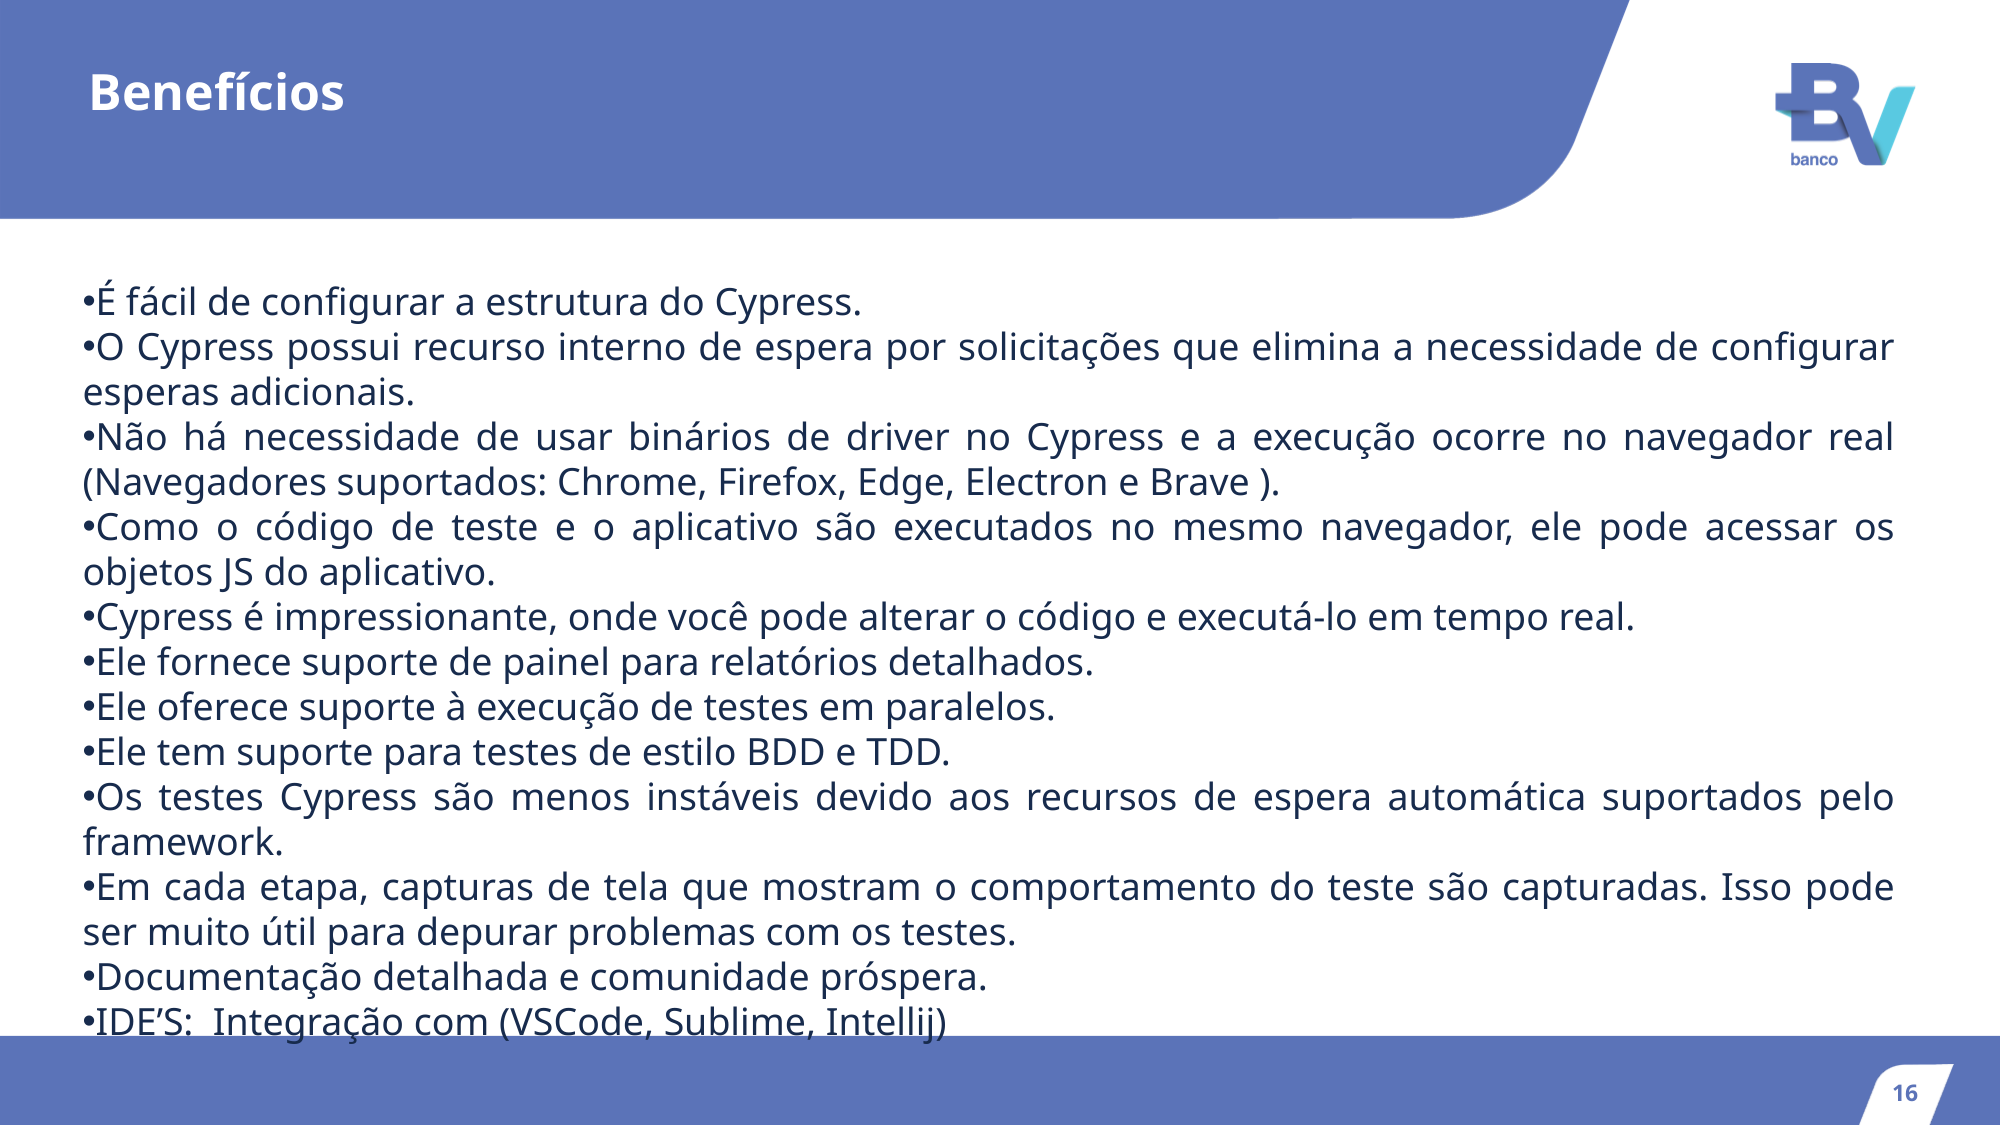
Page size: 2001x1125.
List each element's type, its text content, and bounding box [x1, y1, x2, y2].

picture [0, 0, 1653, 253]
slide_number 16 [1857, 1064, 1954, 1125]
text_box É fácil de configurar a estrutura do Cypress. O Cypress possui recurso interno de espera por solicitações que elimina a necessidade de configurar esperas adicionais. Não há necessidade de usar binários de driver no Cypress e a execução ocorre no navegador real (Navegadores suportados: Chrome, Firefox, Edge, Electron e Brave ). Como o código de teste e o aplicativo são executados no mesmo navegador, ele pode acessar os objetos JS do aplicativo. Cypress é impressionante, onde você pode alterar o código e executá-lo em tempo real. Ele fornece suporte de painel para relatórios detalhados. Ele oferece suporte à execução de testes em paralelos. Ele tem suporte para testes de estilo BDD e TDD. Os testes Cypress são menos instáveis devido aos recursos de espera automática suportados pelo framework. Em cada etapa, capturas de tela que mostram o comportamento do teste são capturadas. Isso pode ser muito útil para depurar problemas com os testes. Documentação detalhada e comunidade próspera. IDE’S: Integração com (VSCode, Sublime, Intellij) [67, 270, 1912, 1051]
title Benefícios [89, 58, 1382, 130]
picture [1775, 63, 1916, 166]
